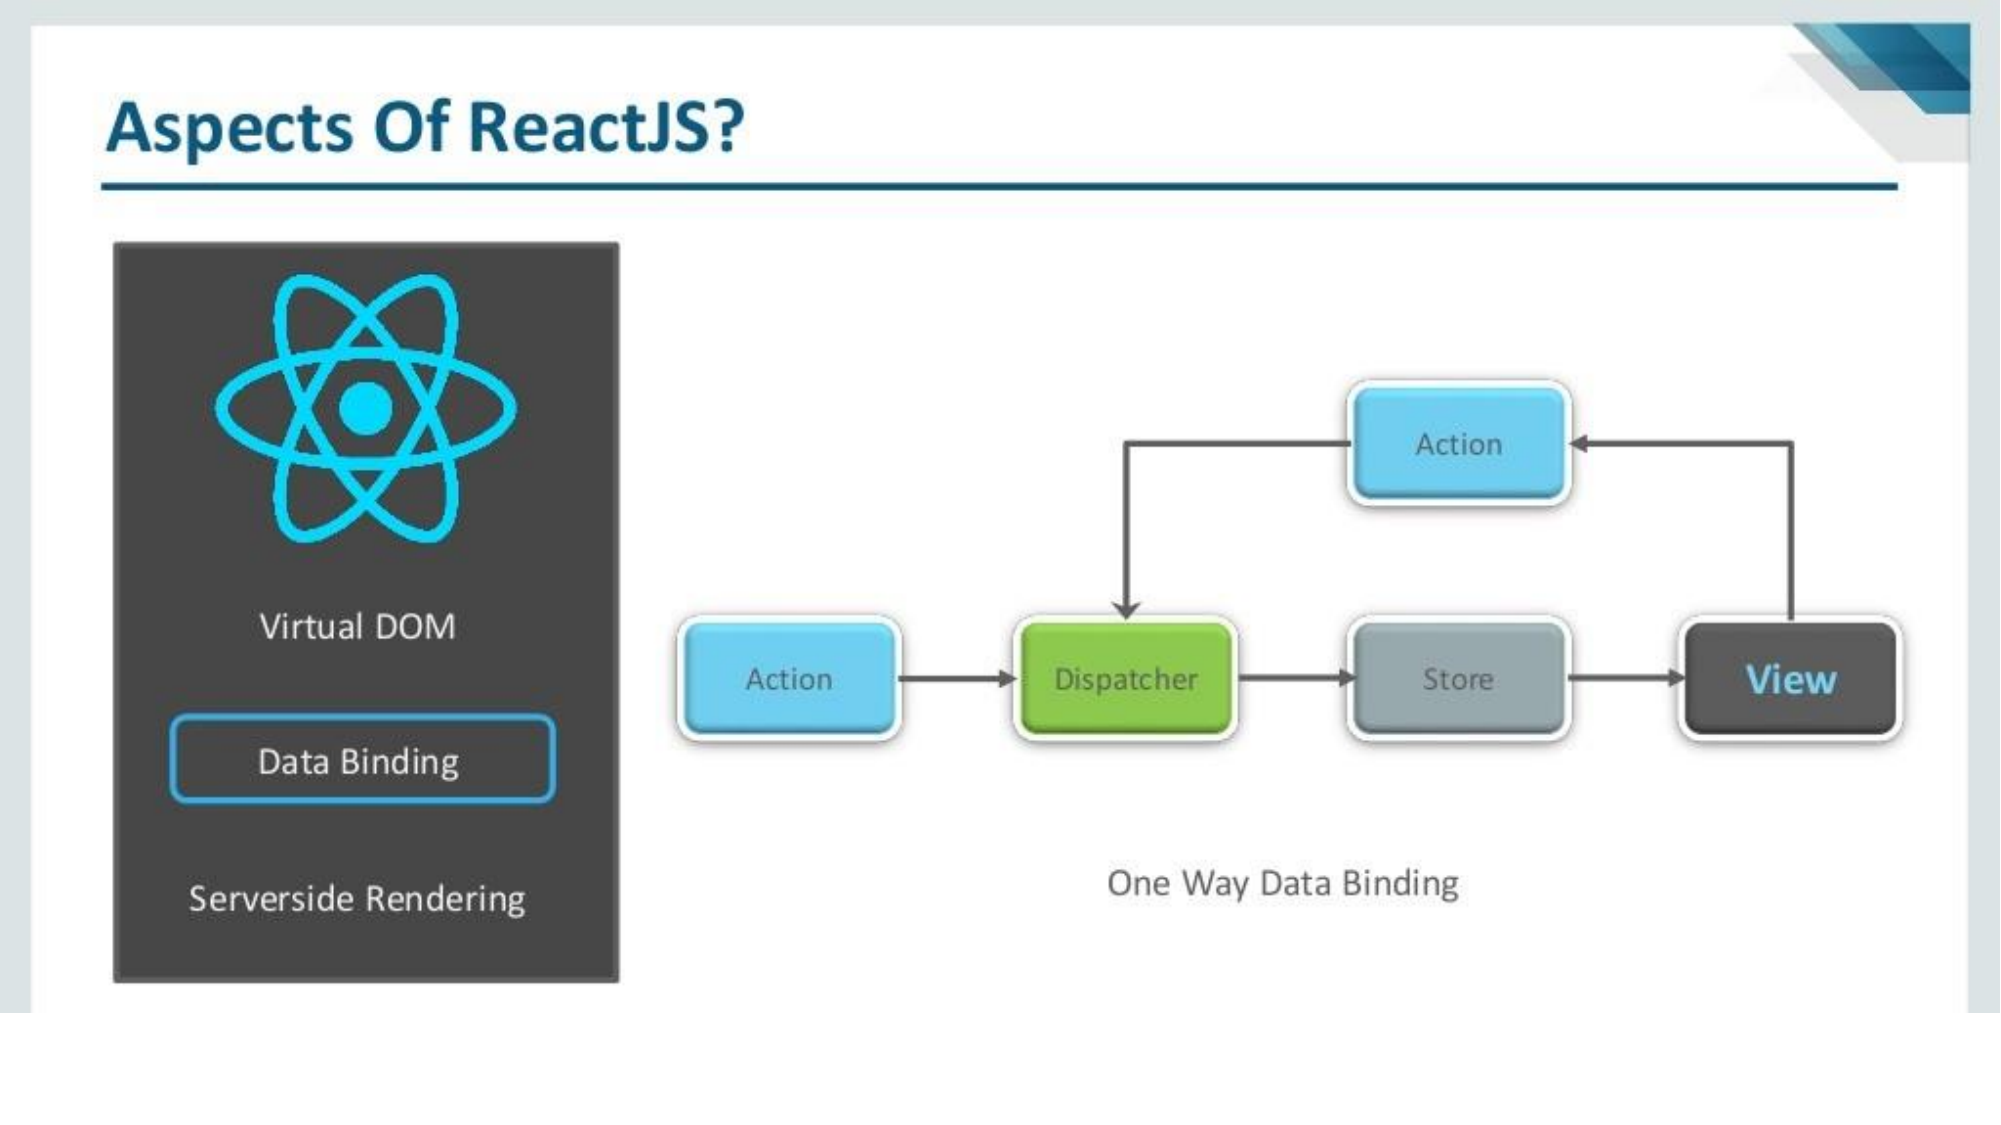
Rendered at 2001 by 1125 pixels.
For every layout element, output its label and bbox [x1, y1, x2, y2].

text_box [0, 0, 2000, 1013]
